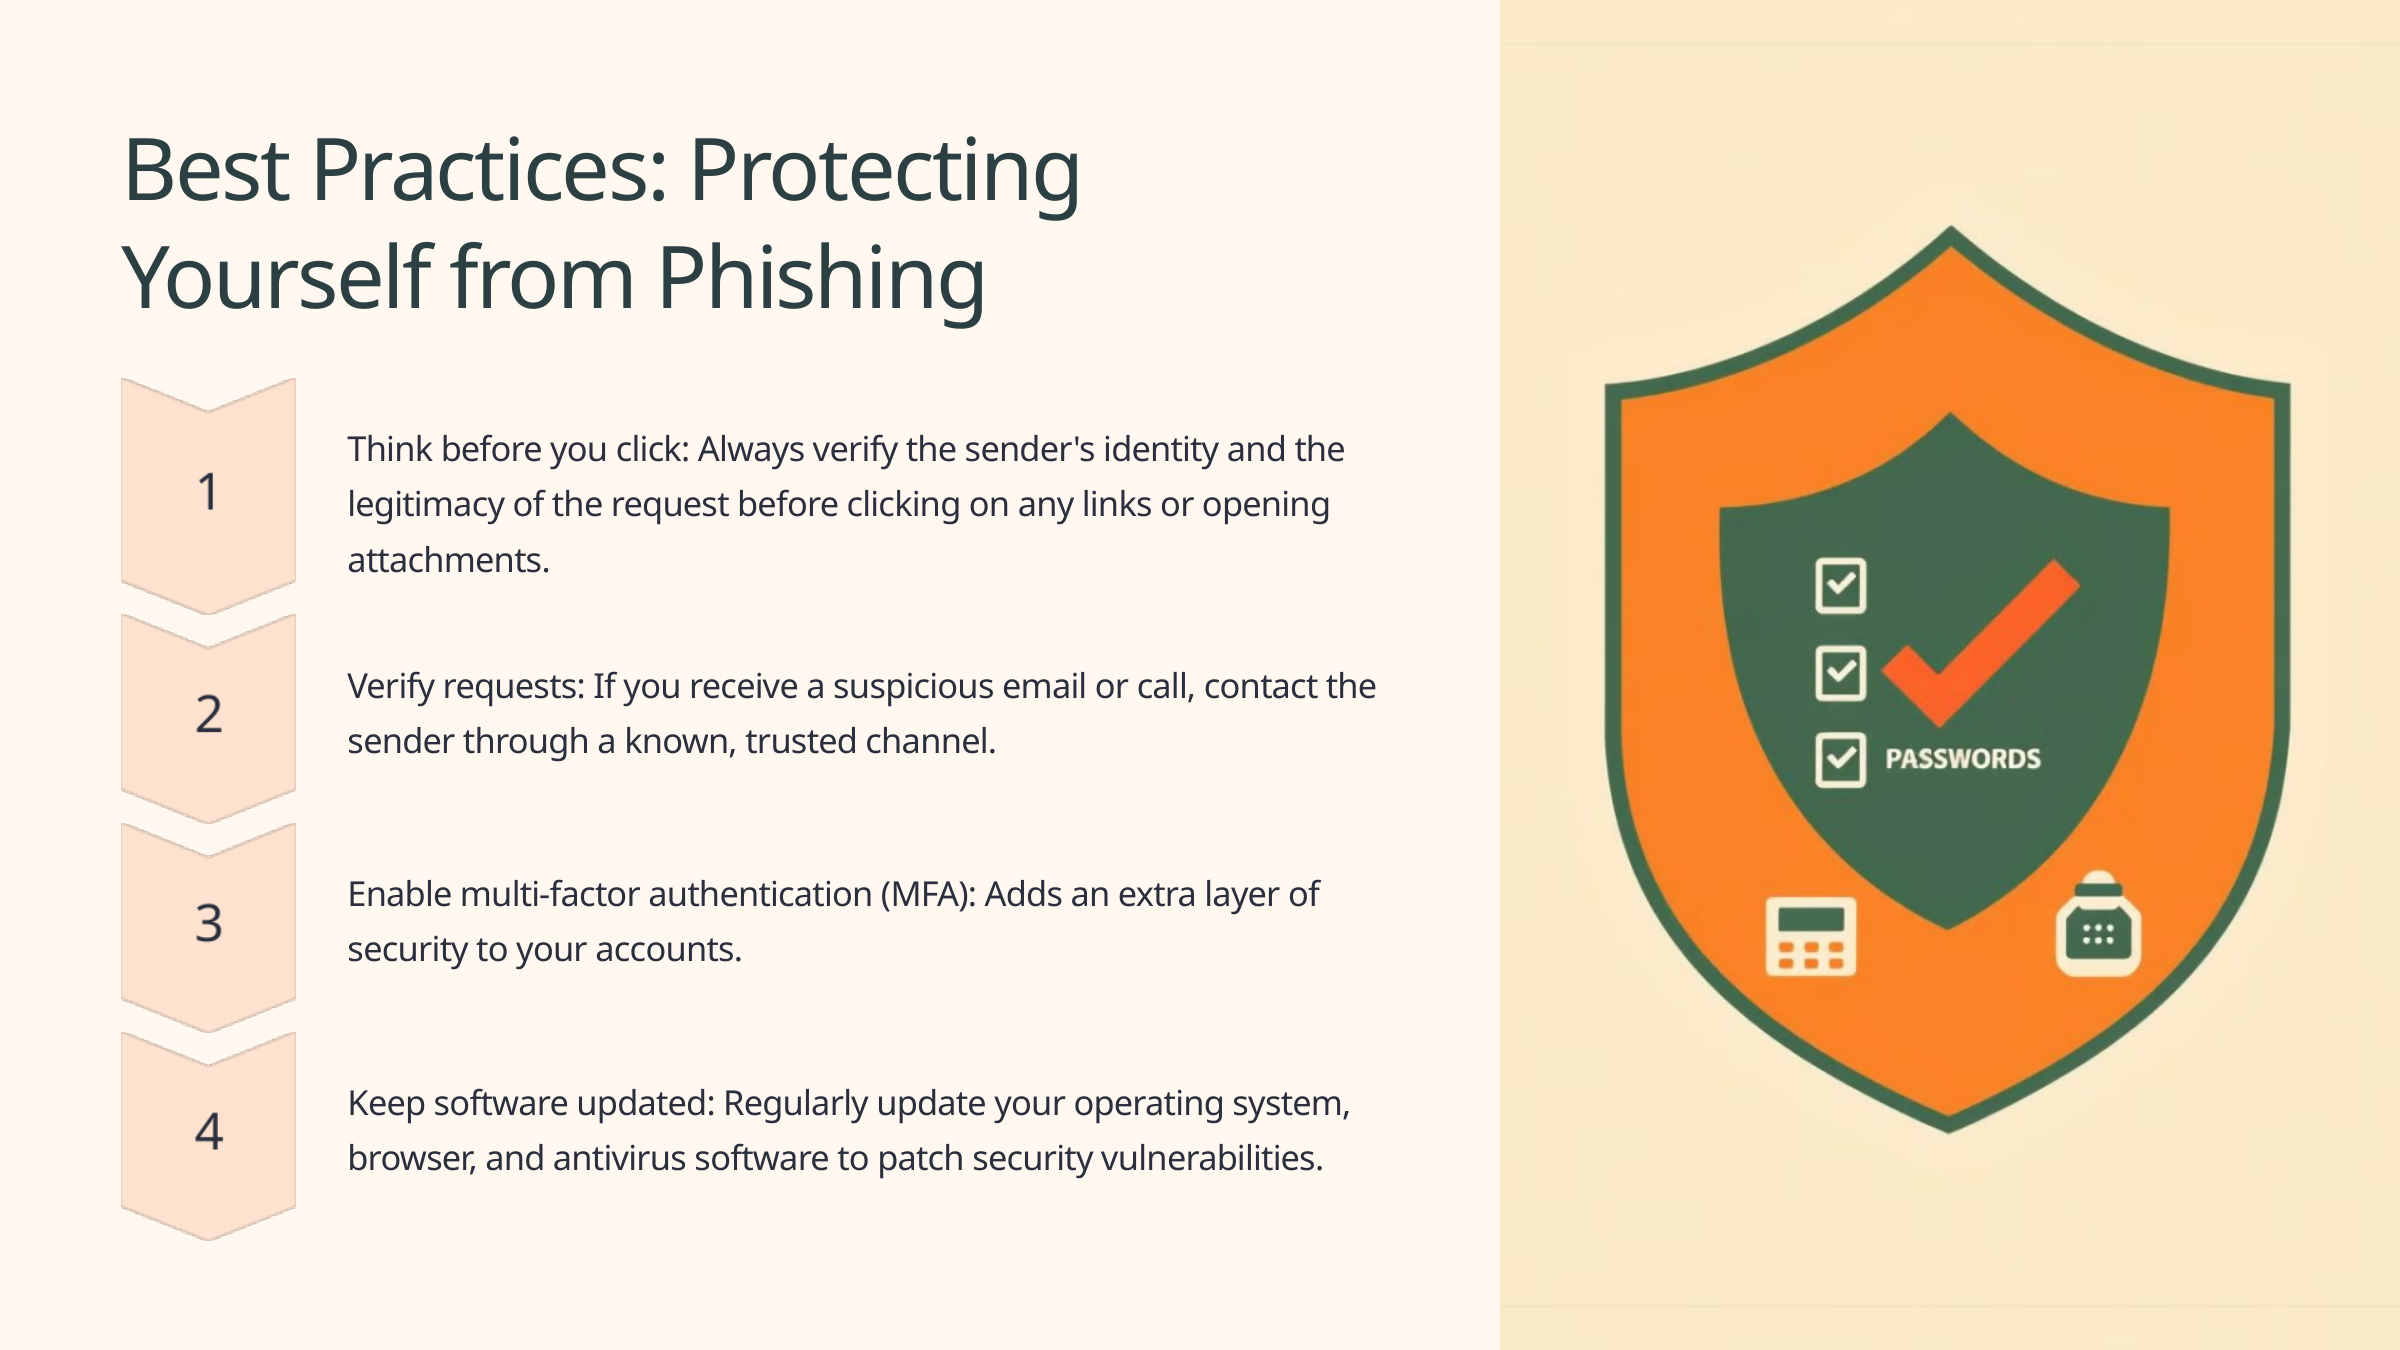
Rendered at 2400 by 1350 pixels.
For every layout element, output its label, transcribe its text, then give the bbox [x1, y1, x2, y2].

text_box Verify requests: If you receive a suspicious email or call, contact the sender through a known, trusted channel. [347, 649, 1379, 761]
text_box Best Practices: Protecting Yourself from Phishing [121, 109, 1379, 327]
text_box Enable multi-factor authentication (MFA): Adds an extra layer of security to your accounts. [347, 858, 1379, 970]
text_box Keep software updated: Regularly update your operating system, browser, and antivirus software to patch security vulnerabilities. [347, 1066, 1379, 1179]
text_box Think before you click: Always verify the sender's identity and the legitimacy of the request before clicking on any links or opening attachments. [347, 413, 1379, 581]
picture [1499, 0, 2400, 1350]
picture [121, 378, 296, 1241]
